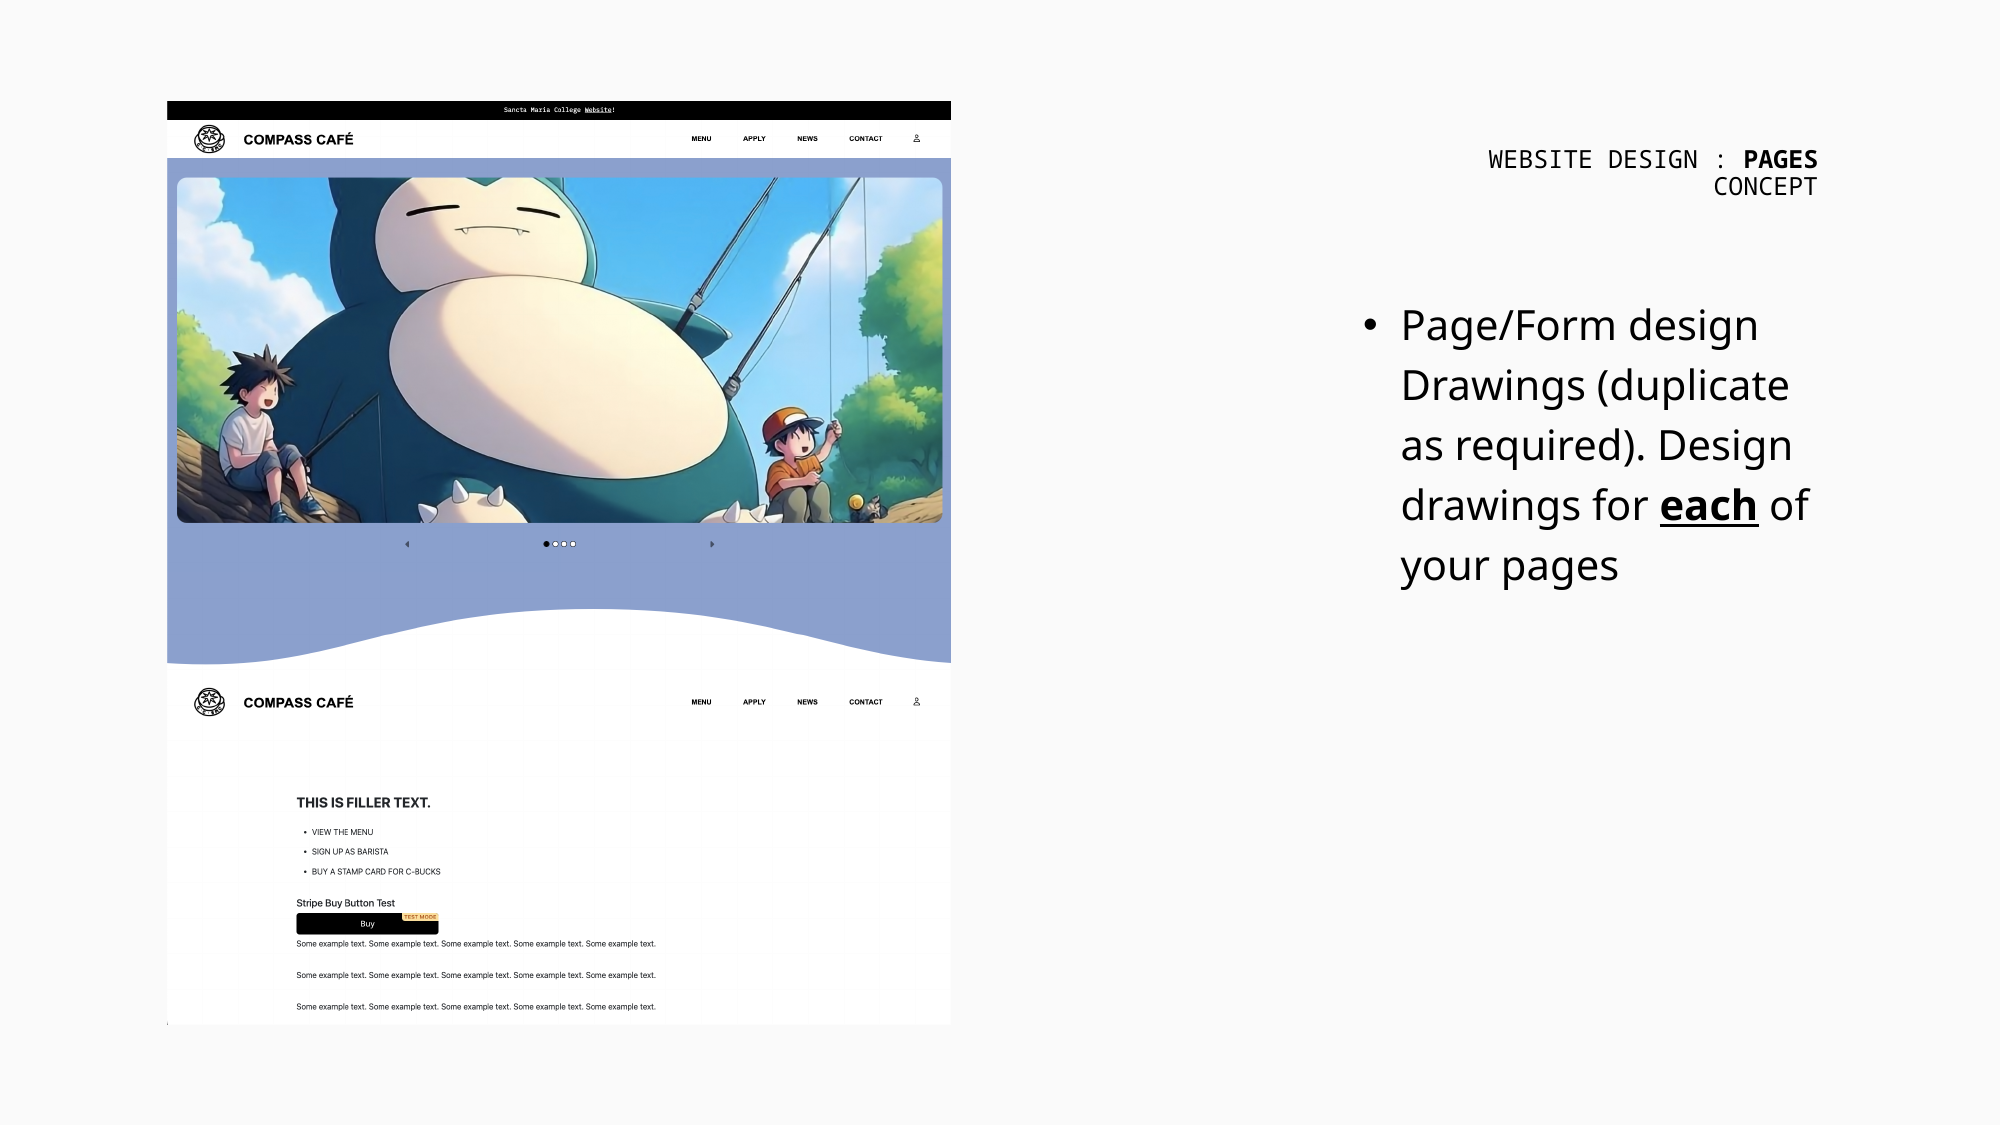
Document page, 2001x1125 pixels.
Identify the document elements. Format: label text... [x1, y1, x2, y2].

list Page/Form design Drawings (duplicate as required). Design drawings for each of your pages [1348, 281, 1834, 1035]
picture [167, 101, 951, 1025]
text_box WEBSITE DESIGN : PAGES CONCEPT [1437, 139, 1834, 226]
